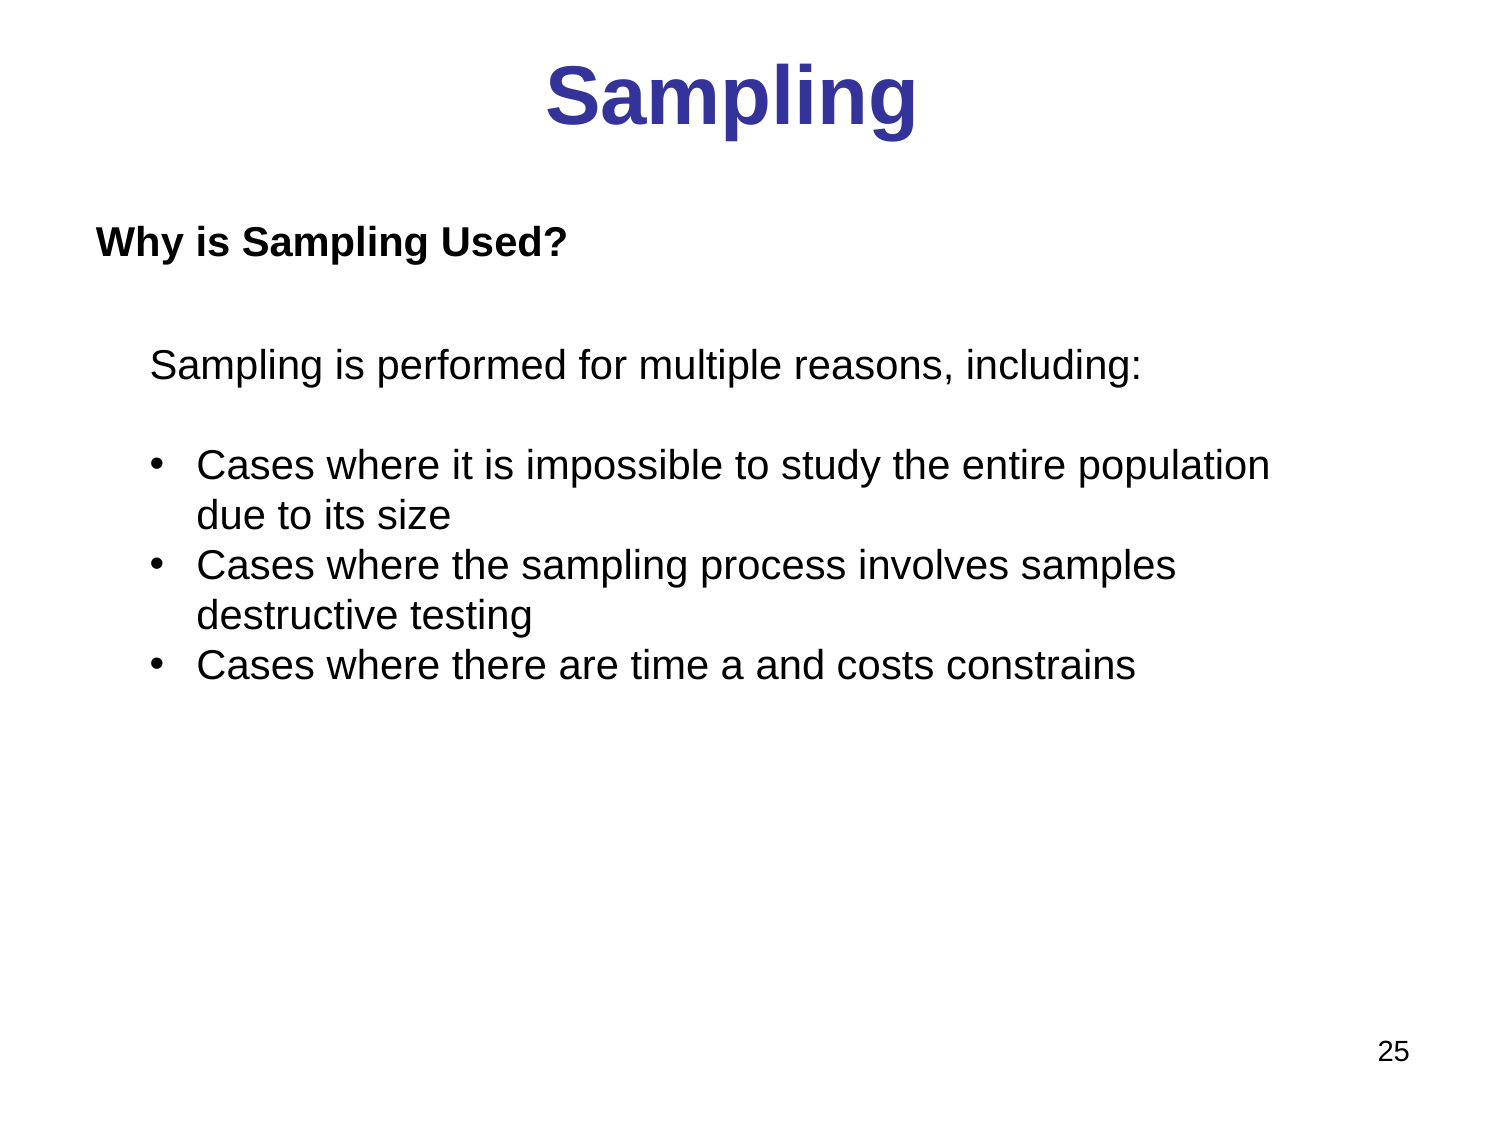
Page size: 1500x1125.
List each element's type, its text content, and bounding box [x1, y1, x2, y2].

slide_number 25 [1074, 1024, 1426, 1103]
text_box [123, 278, 1424, 385]
title Sampling [57, 0, 1408, 172]
text_box [49, 172, 1447, 279]
text_box Why is Sampling Used? [81, 206, 584, 272]
text_box Sampling is performed for multiple reasons, including: Cases where it is impossible to study the entire population due to its size Cases where the sampling process involves samples destructive testing Cases where there are time a and costs constrains [134, 330, 1366, 696]
